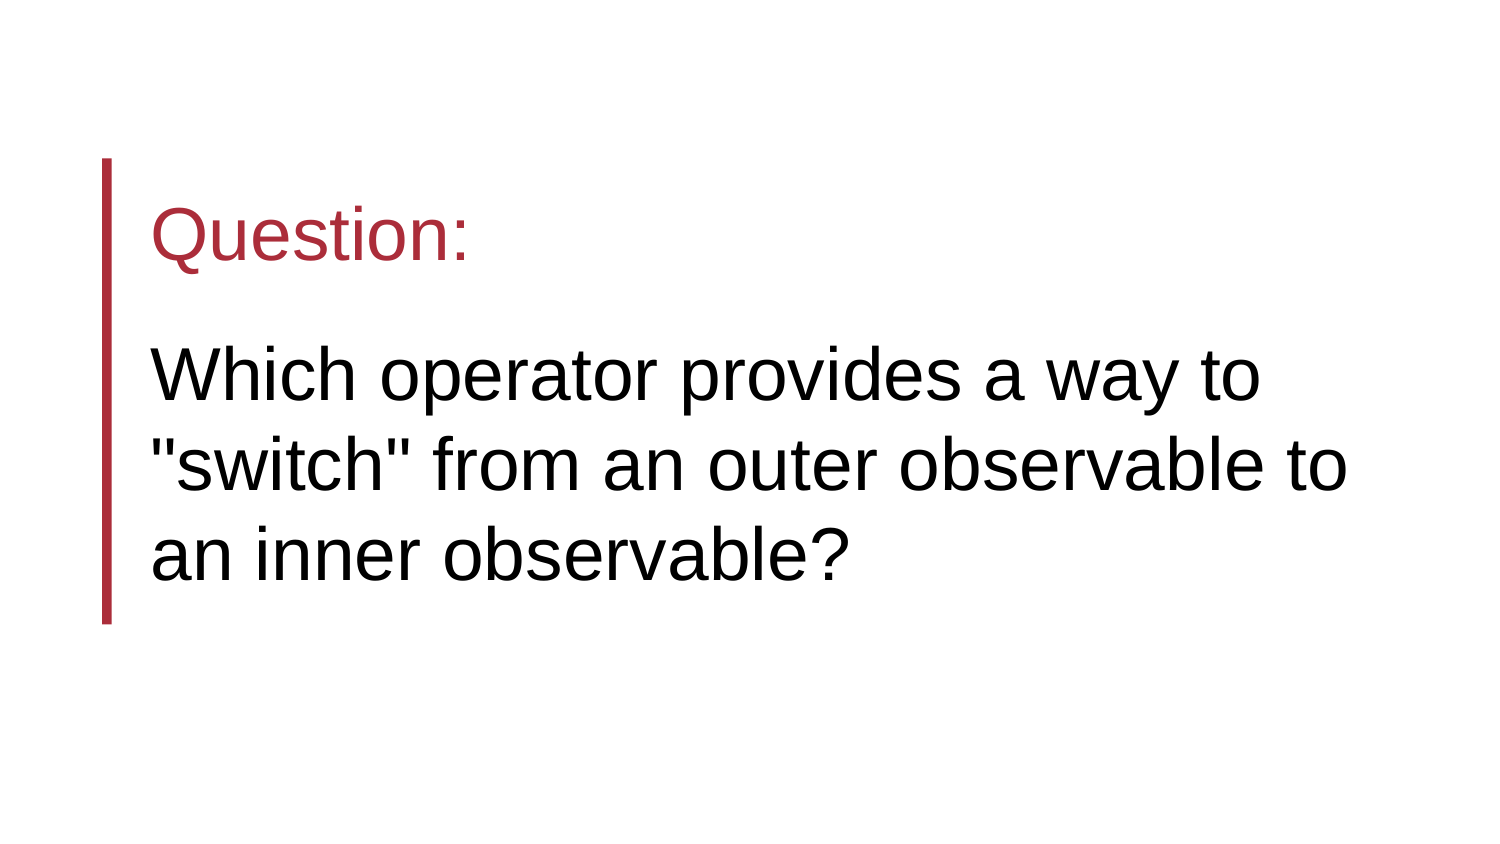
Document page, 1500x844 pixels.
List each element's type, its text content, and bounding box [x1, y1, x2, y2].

text_box Which operator provides a way to "switch" from an outer observable to an inner observable? [135, 258, 1390, 664]
text_box Question: [135, 170, 1390, 258]
text_box [102, 158, 112, 625]
